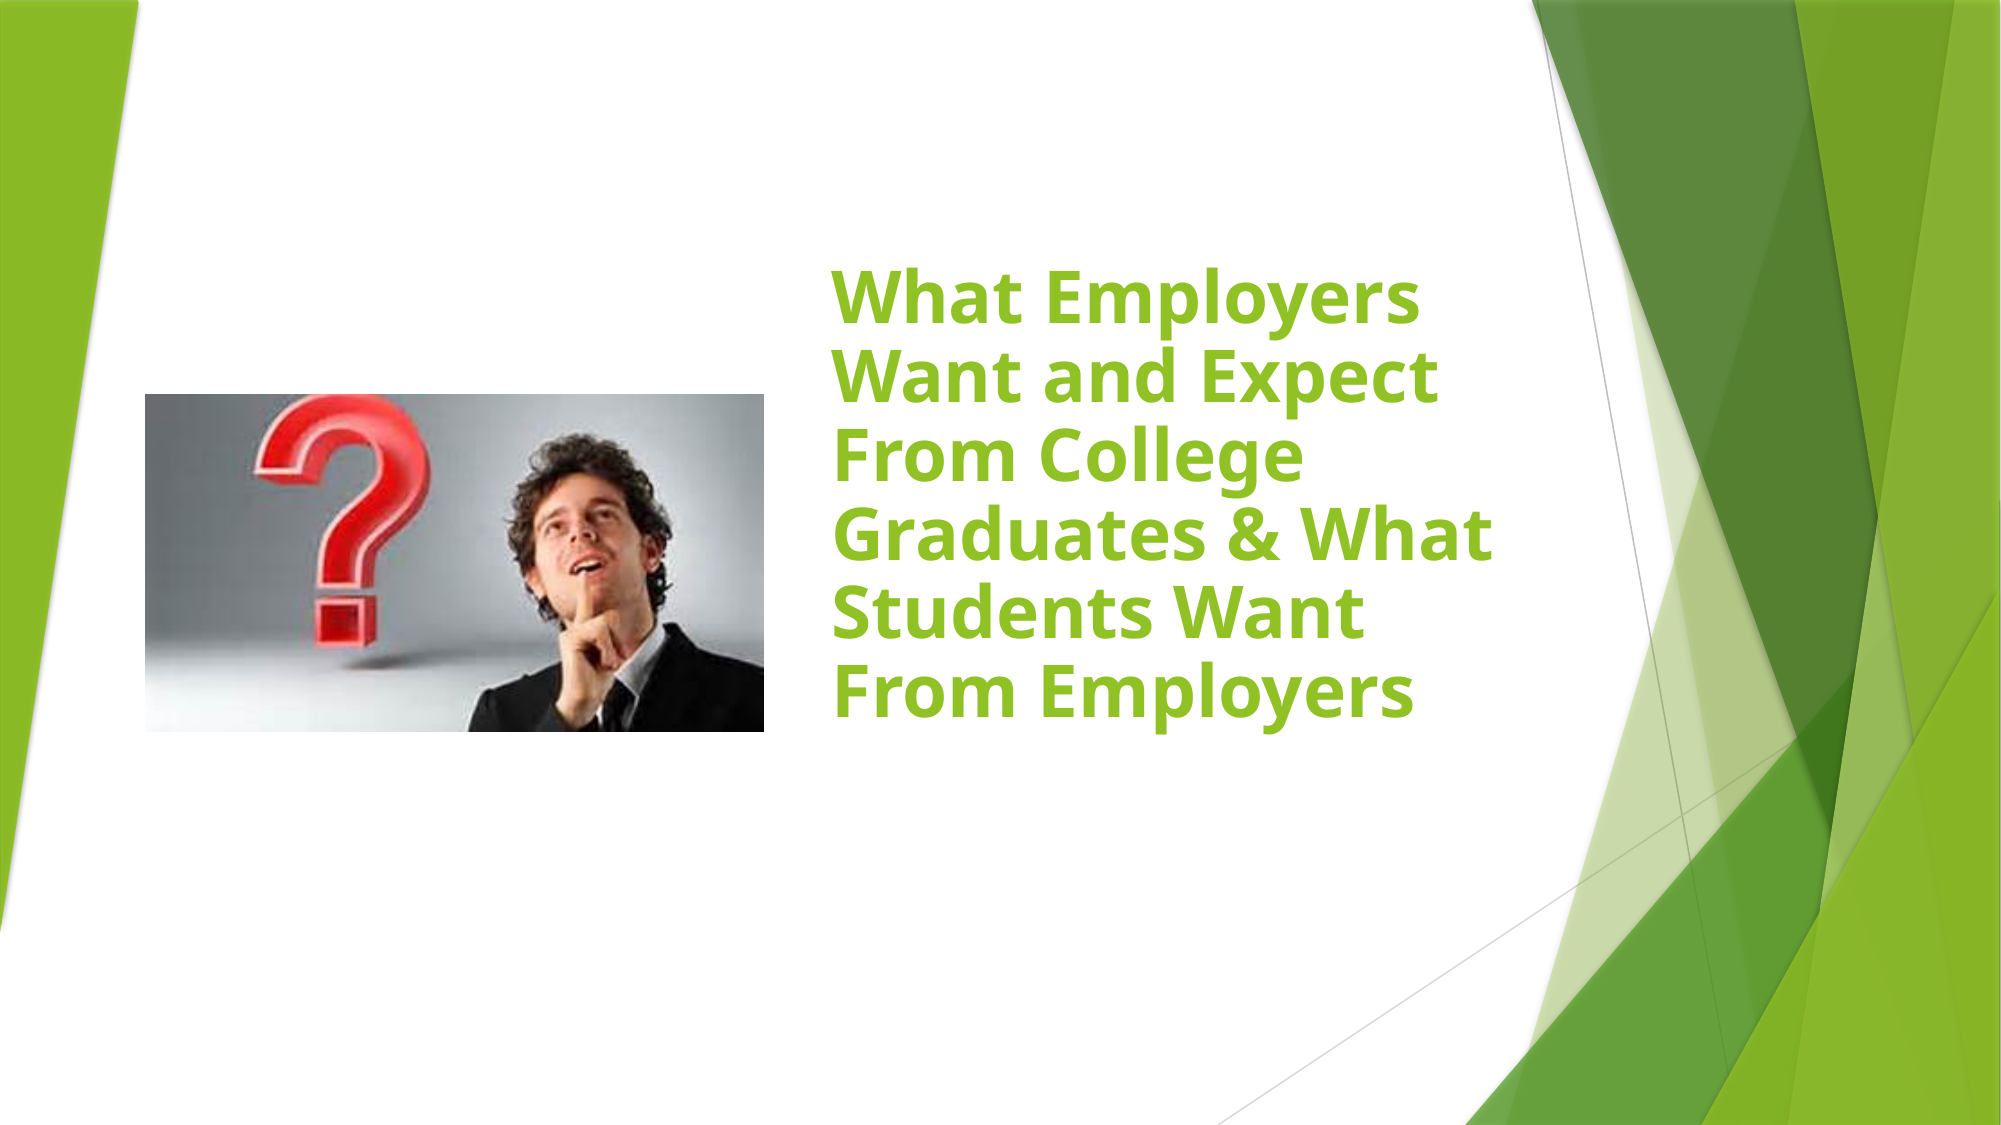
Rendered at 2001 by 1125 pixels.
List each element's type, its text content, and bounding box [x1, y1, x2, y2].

picture [145, 393, 764, 733]
text_box [0, 1, 140, 933]
title What Employers Want and Expect From College Graduates & What Students Want From Employers [816, 207, 1522, 741]
